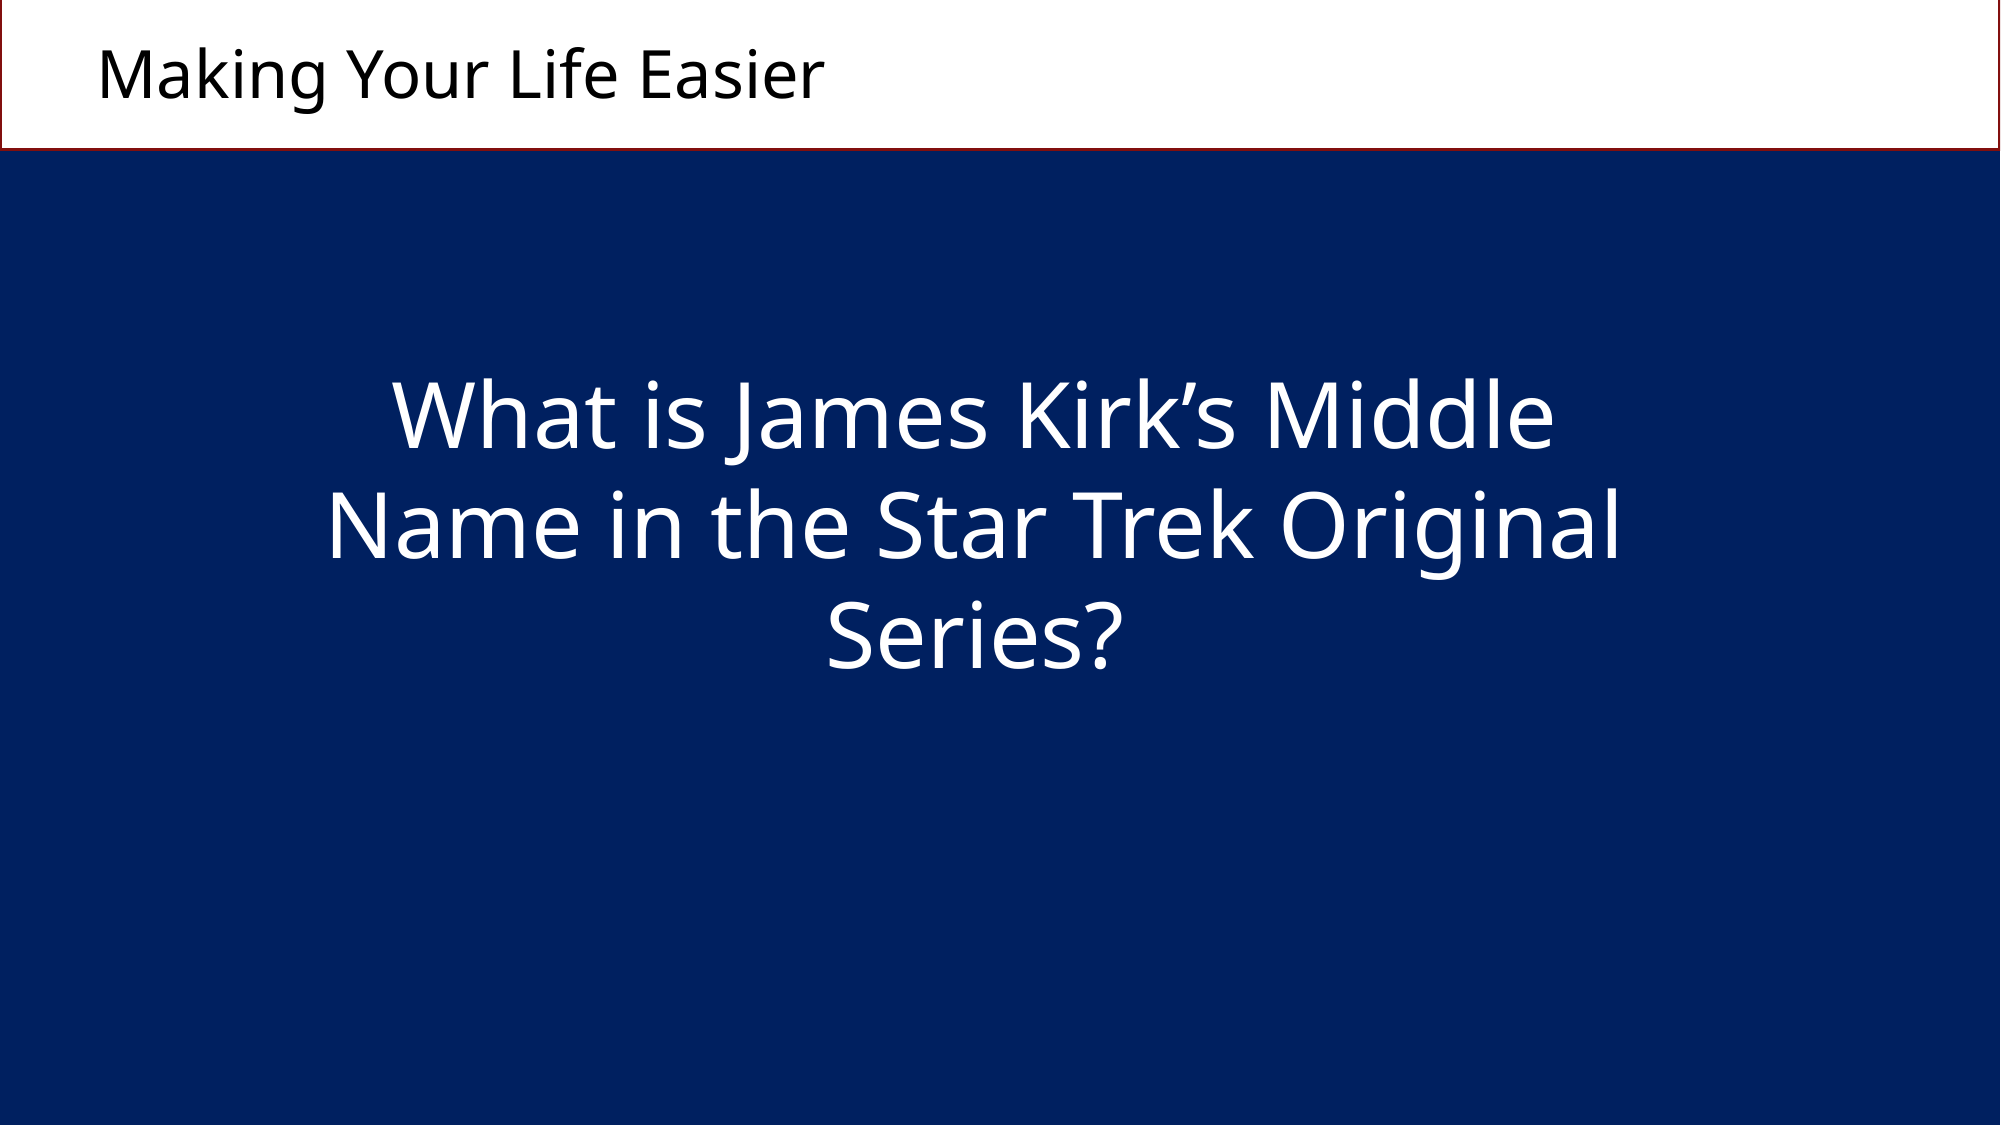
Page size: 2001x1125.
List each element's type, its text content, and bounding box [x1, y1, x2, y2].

text_box Making Your Life Easier [81, 24, 843, 120]
text_box What is James Kirk’s Middle Name in the Star Trek Original Series? [275, 349, 1675, 695]
